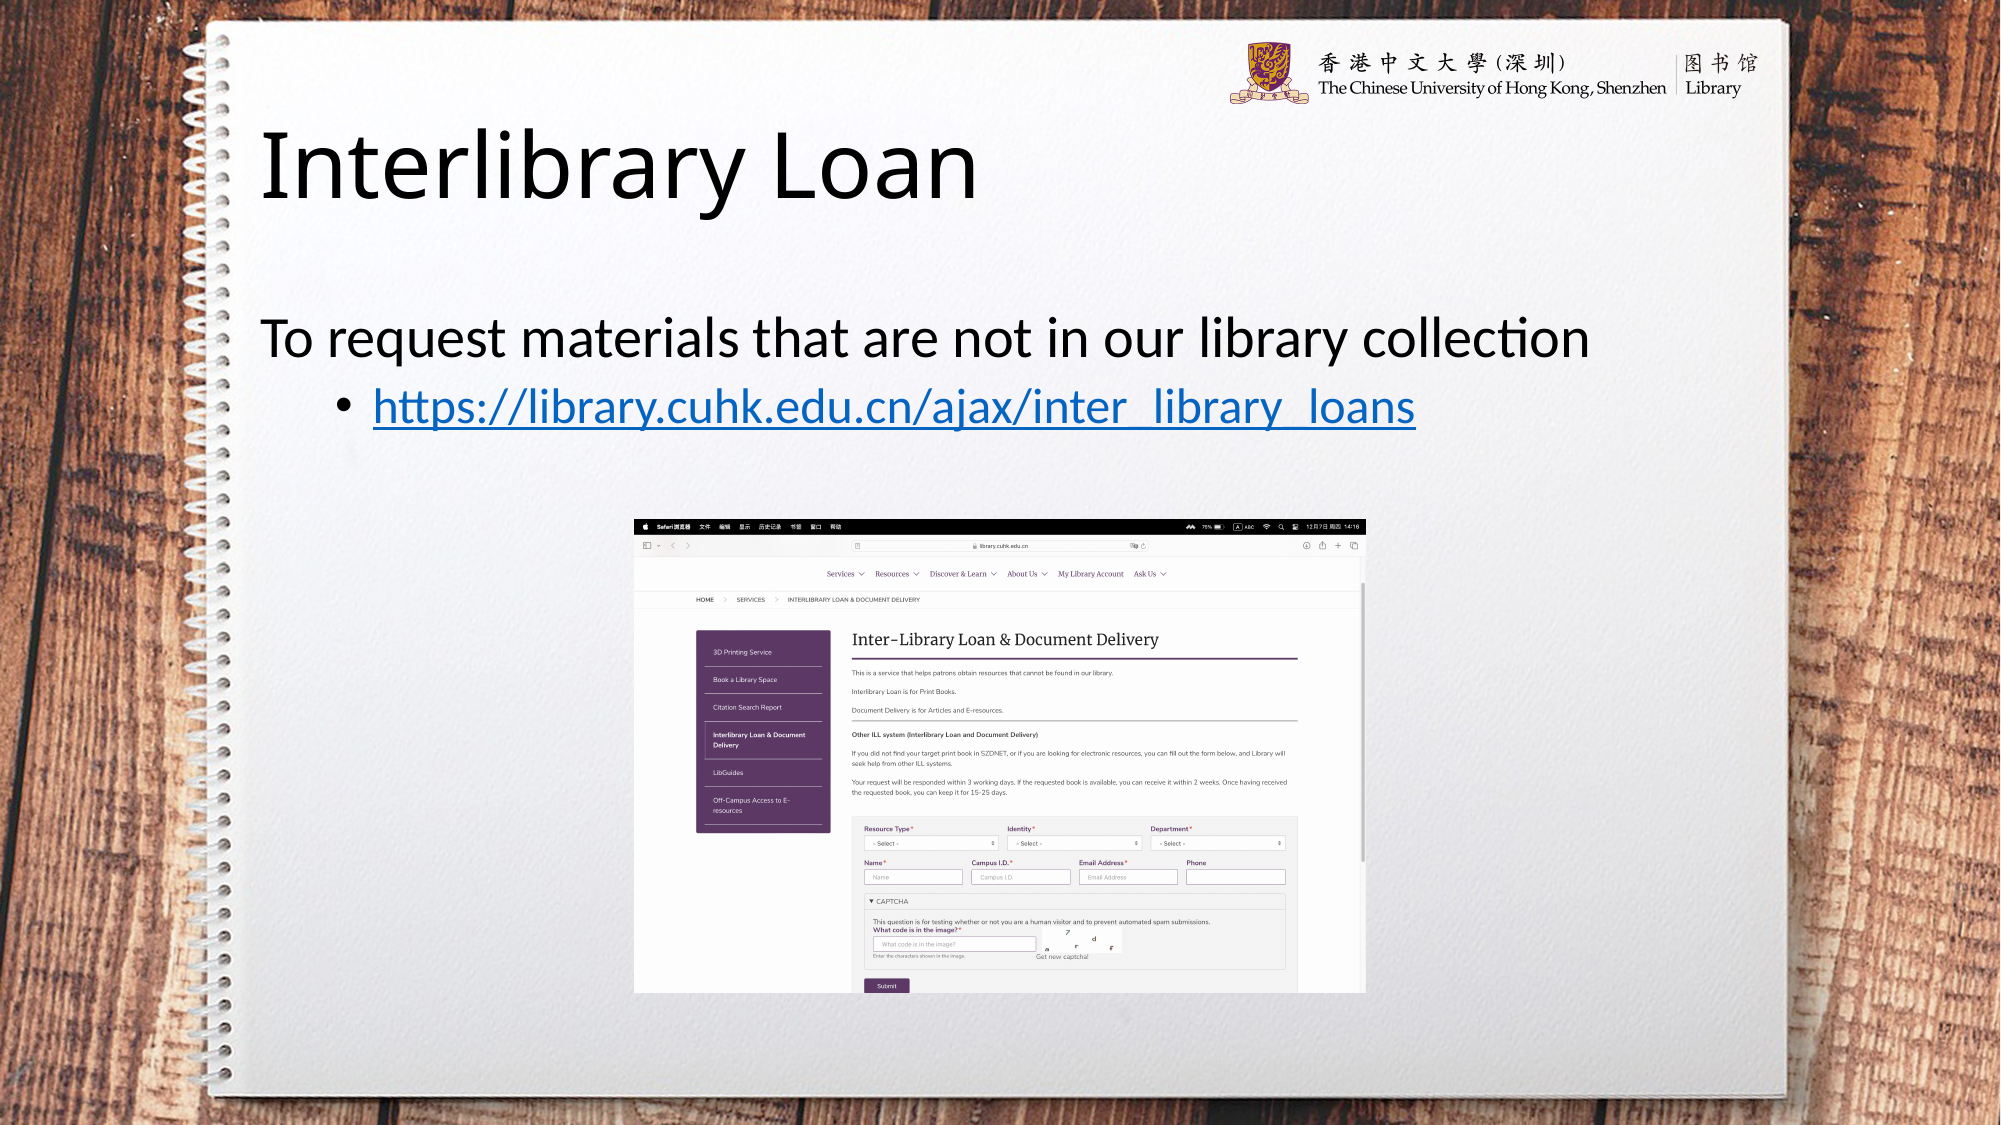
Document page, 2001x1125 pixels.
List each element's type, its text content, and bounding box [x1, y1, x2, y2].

title Interlibrary Loan [244, 59, 1774, 278]
picture [0, 0, 2001, 1125]
list To request materials that are not in our library collection https://library.cuhk.edu.cn/ajax/inter_library_loans [244, 299, 1774, 1014]
